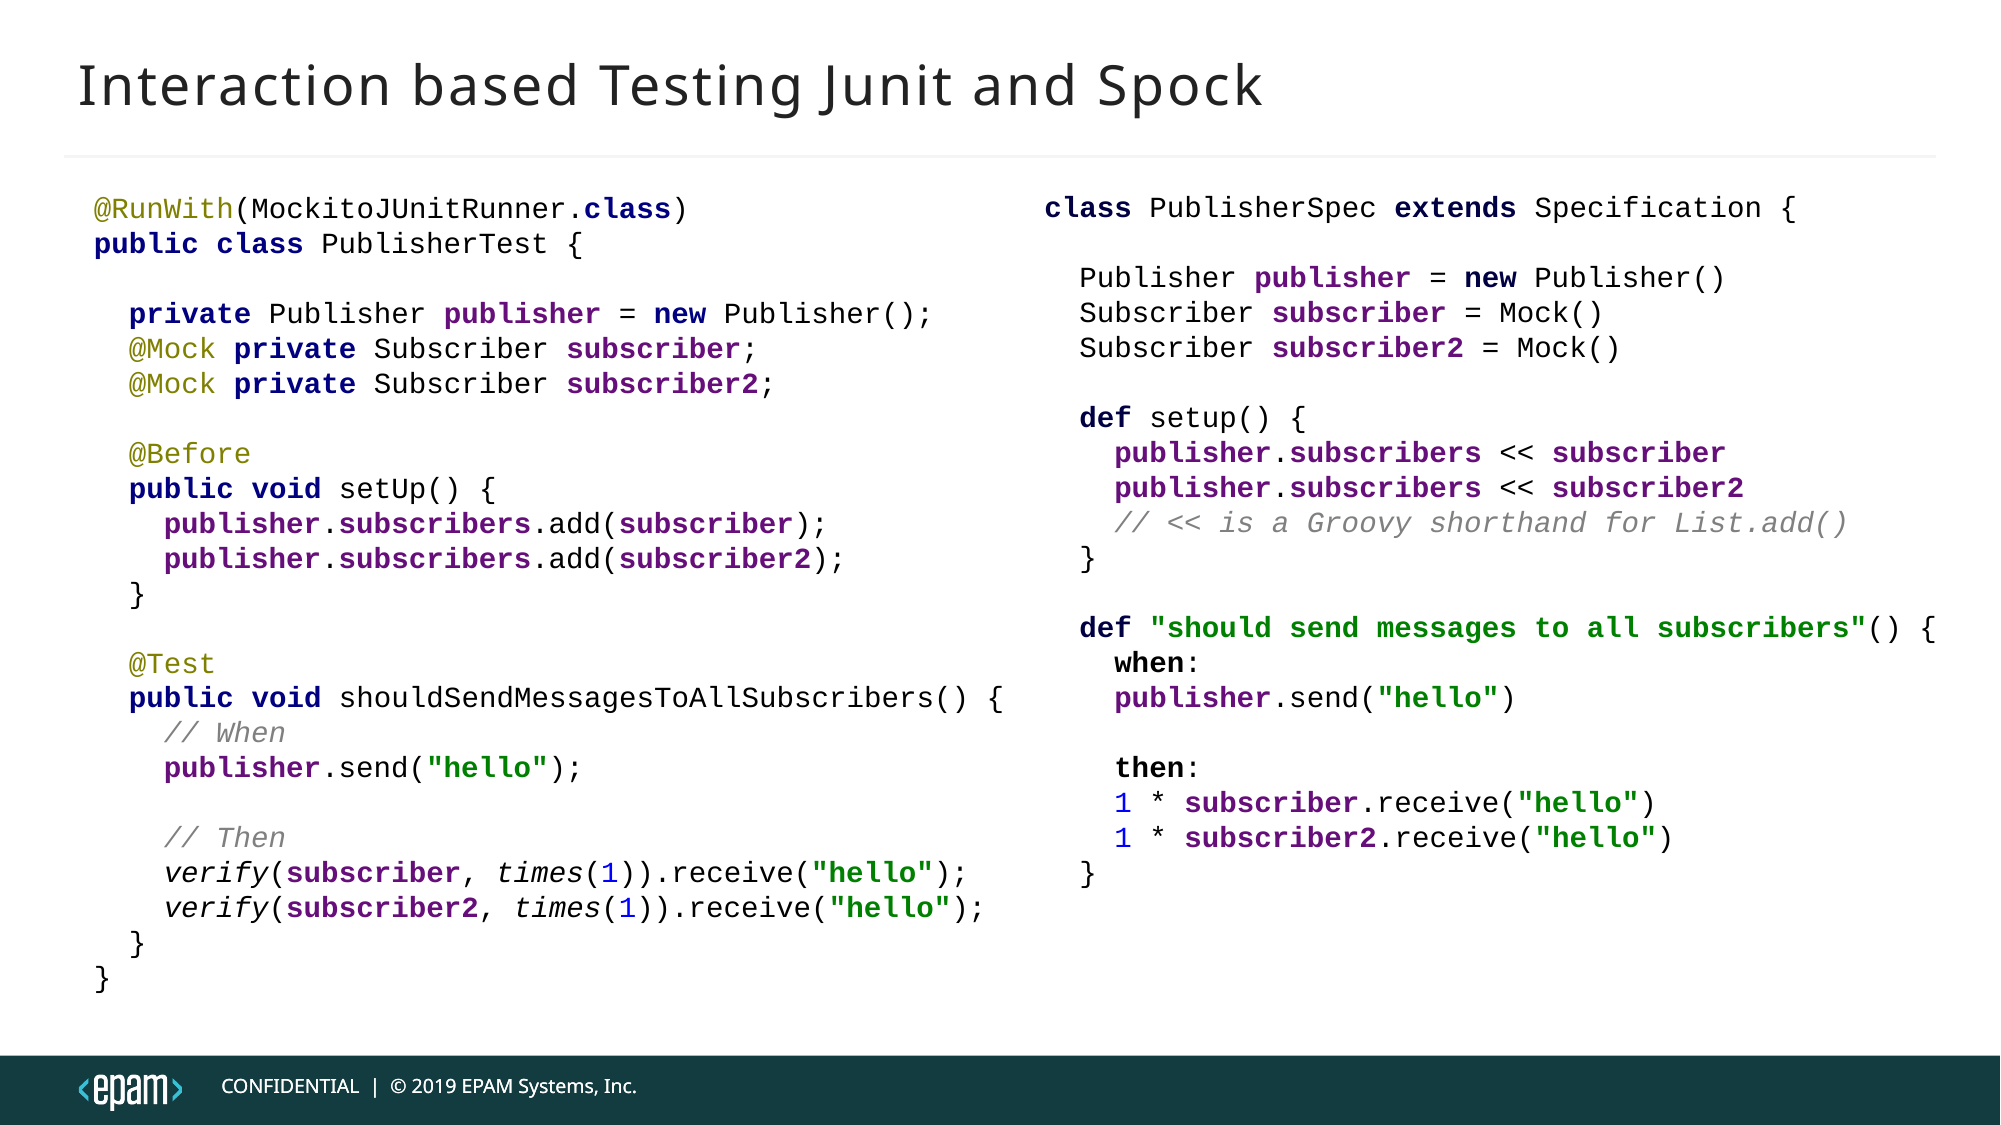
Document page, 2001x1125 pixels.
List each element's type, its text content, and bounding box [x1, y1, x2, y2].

title Interaction based Testing Junit and Spock [78, 50, 1922, 116]
text_box class PublisherSpec extends Specification { Publisher publisher = new Publisher() Subscriber subscriber = Mock() Subscriber subscriber2 = Mock() def setup() { publisher.subscribers << subscriber publisher.subscribers << subscriber2 // << is a Groovy shorthand for List.add() } def "should send messages to all subscribers"() { when: publisher.send("hello") then: 1 * subscriber.receive("hello") 1 * subscriber2.receive("hello") } [1029, 181, 1981, 896]
text_box @RunWith(MockitoJUnitRunner.class) public class PublisherTest { private Publisher publisher = new Publisher(); @Mock private Subscriber subscriber; @Mock private Subscriber subscriber2; @Before public void setUp() { publisher.subscribers.add(subscriber); publisher.subscribers.add(subscriber2); } @Test public void shouldSendMessagesToAllSubscribers() { // When publisher.send("hello"); // Then verify(subscriber, times(1)).receive("hello"); verify(subscriber2, times(1)).receive("hello"); } } [78, 181, 1030, 1001]
text_box CONFIDENTIAL | © 2019 EPAM Systems, Inc. [206, 1066, 737, 1105]
